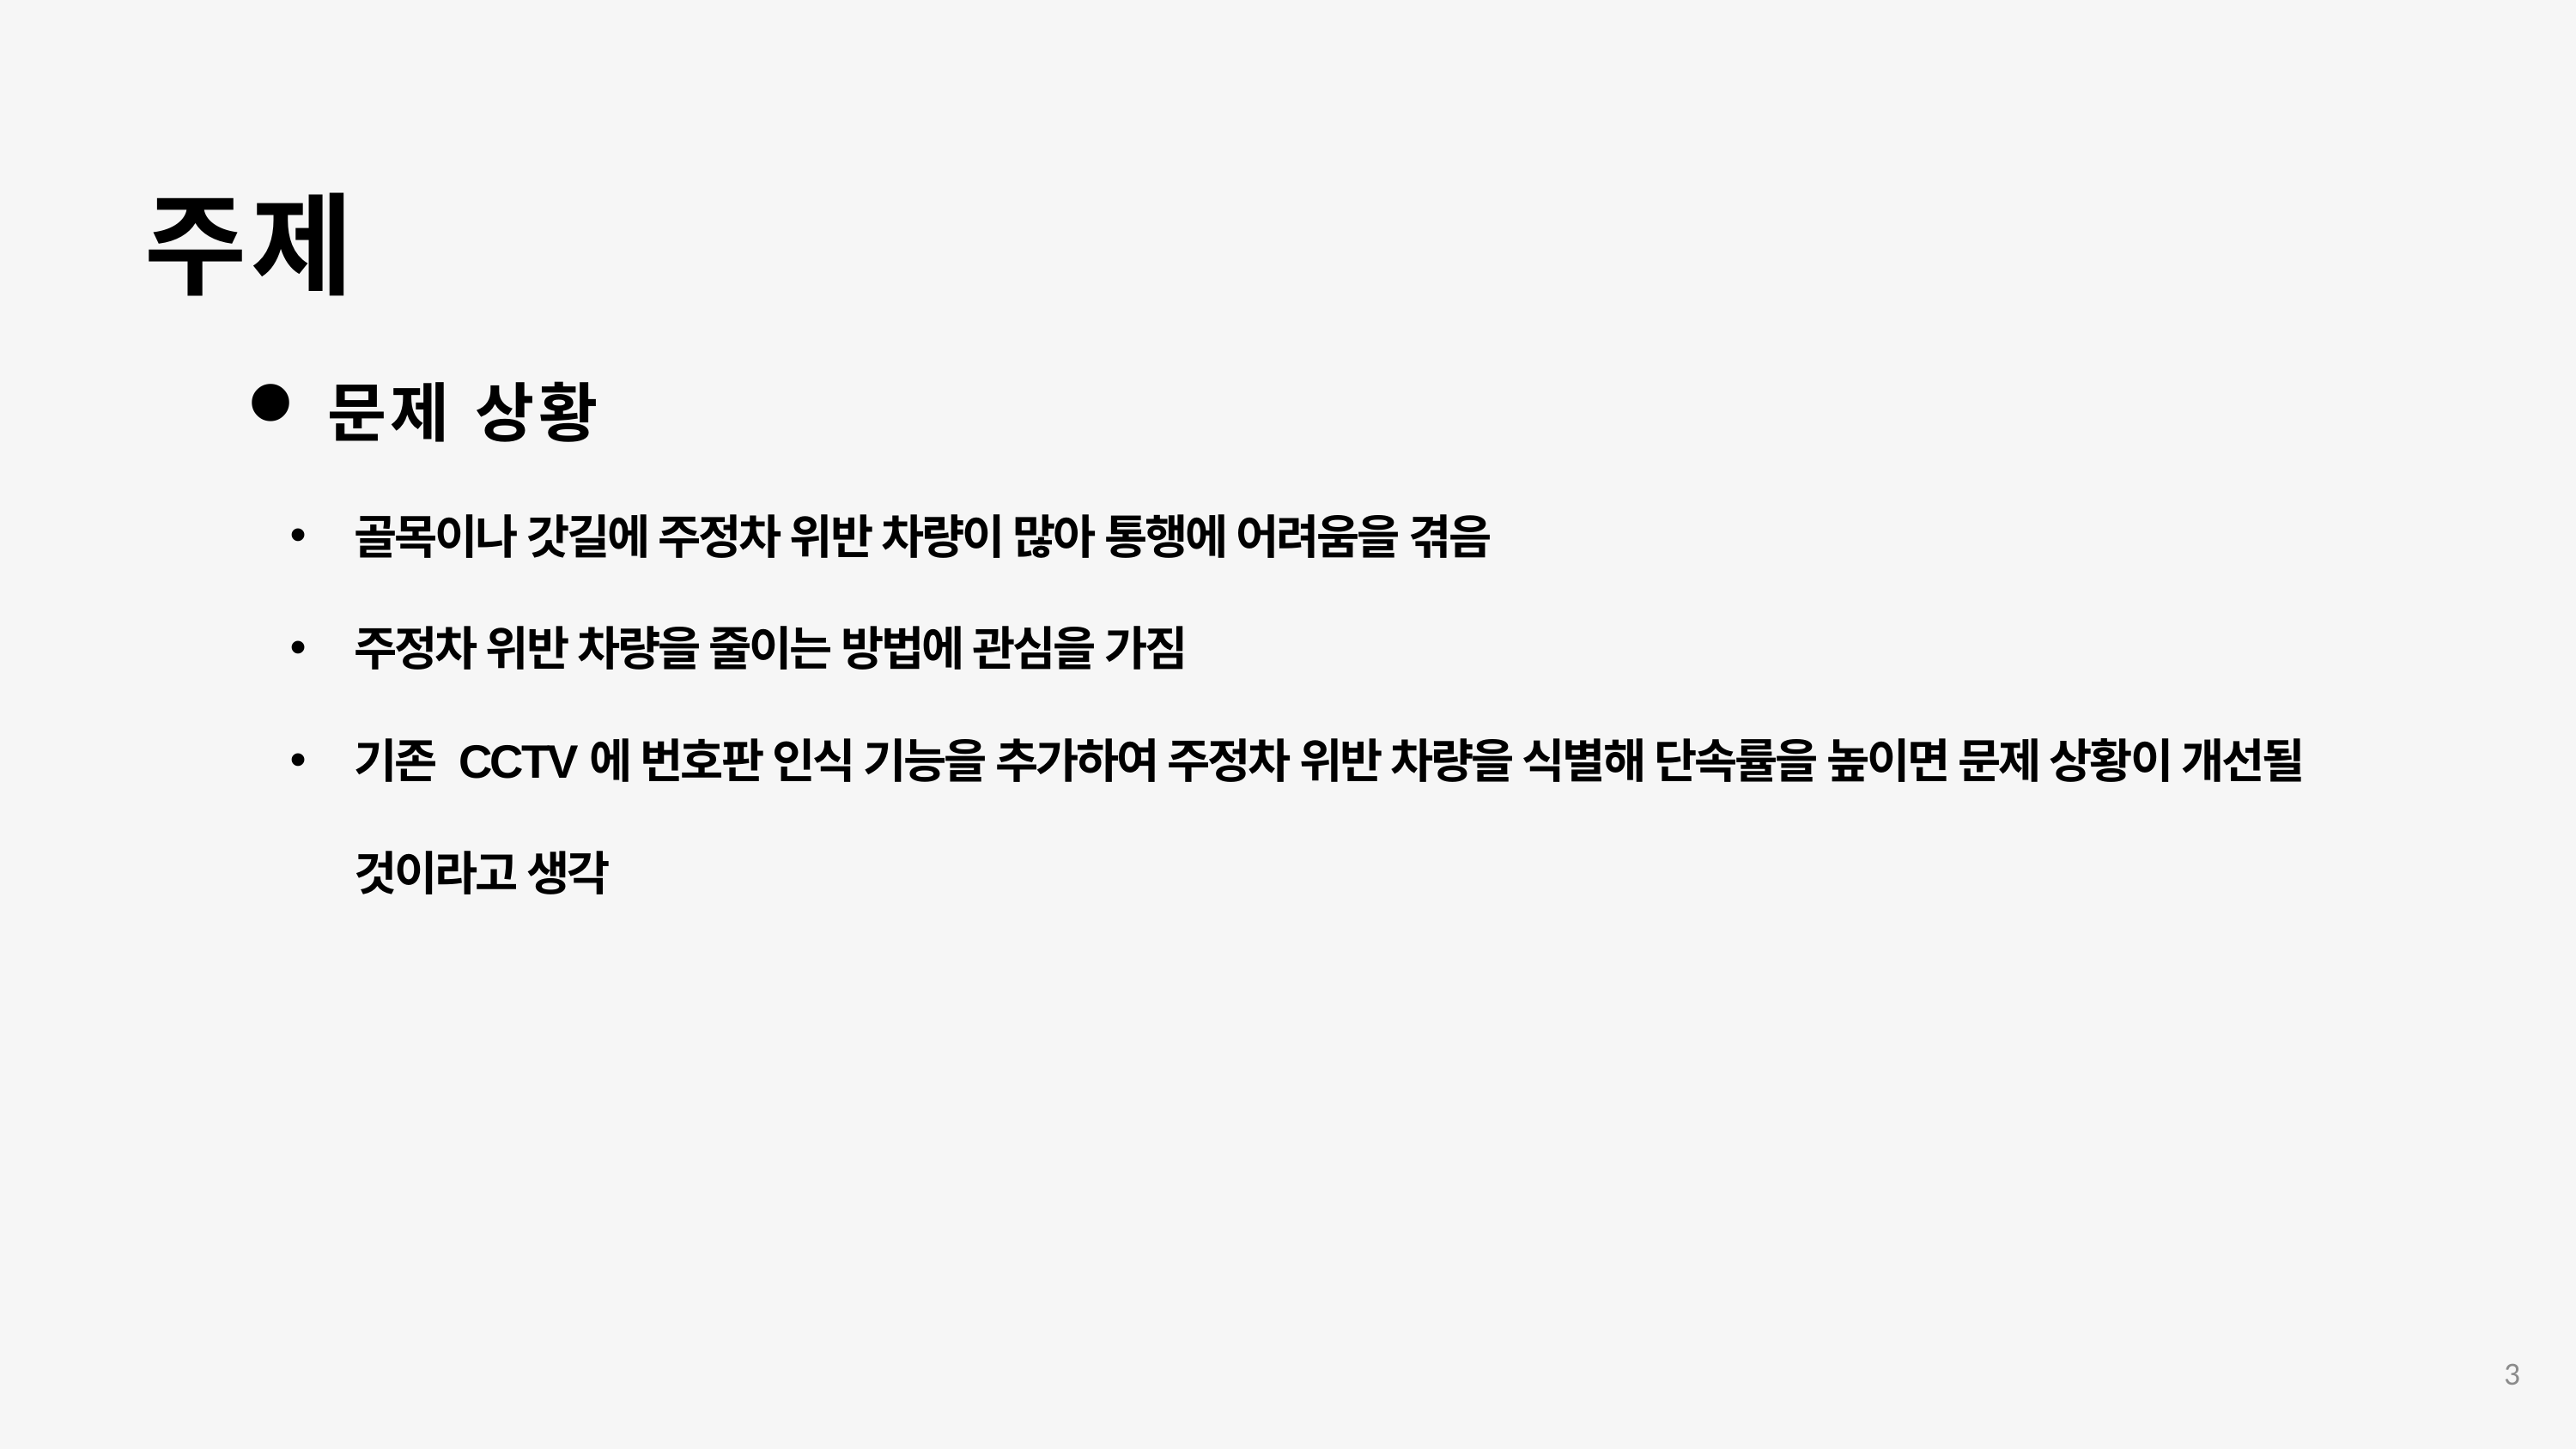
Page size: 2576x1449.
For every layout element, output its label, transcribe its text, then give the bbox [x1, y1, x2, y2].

text_box 골목이나 갓길에 주정차 위반 차량이 많아 통행에 어려움을 겪음 주정차 위반 차량을 줄이는 방법에 관심을 가짐 기존 CCTV에 번호판 인식 기능을 추가하여 주정차 위반 차량을 식별해 단속률을 높이면 문제 상황이 개선될 것이라고 생각 [289, 451, 2326, 1031]
slide_number 3 [2200, 1336, 2533, 1410]
text_box 문제 상황 [246, 294, 2576, 450]
text_box 주제 [144, 153, 1466, 309]
